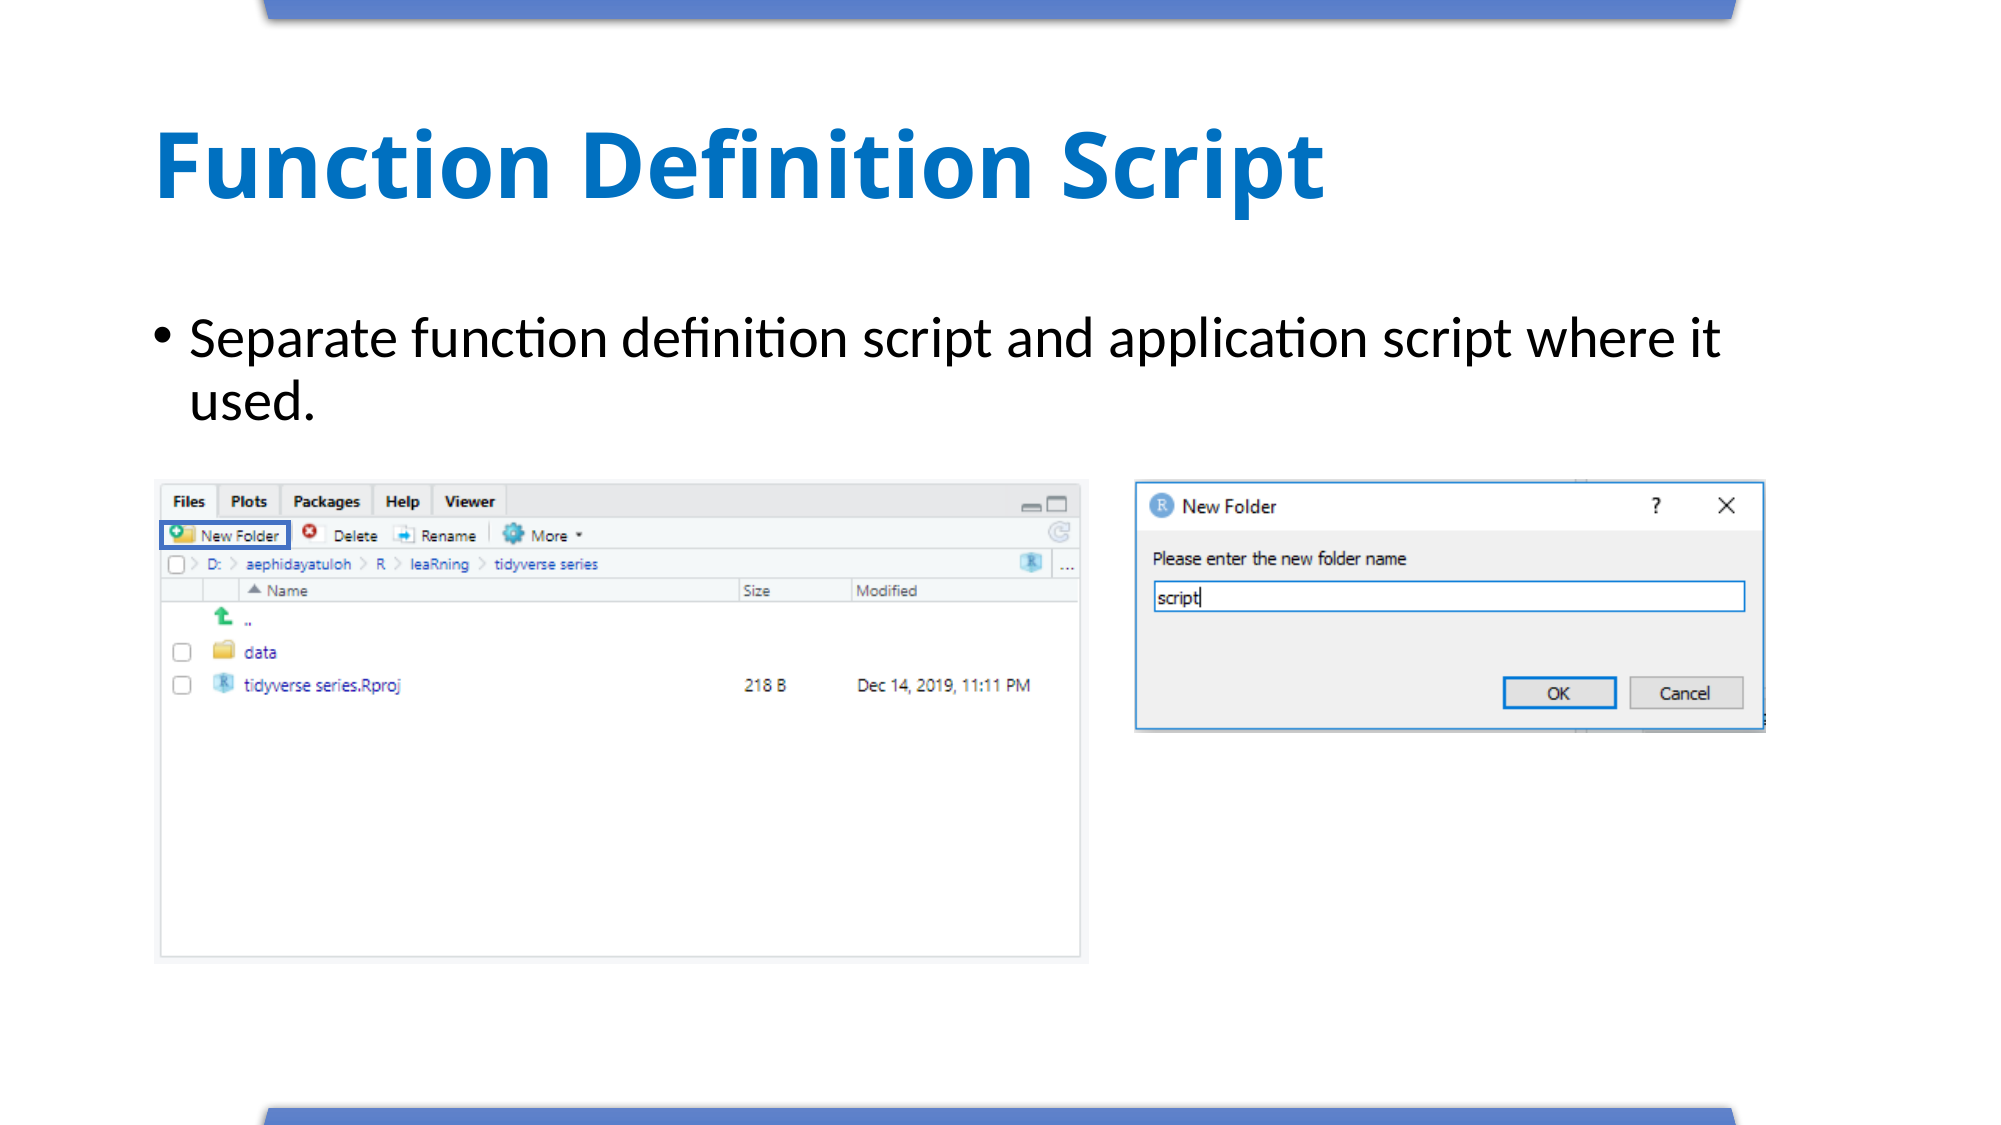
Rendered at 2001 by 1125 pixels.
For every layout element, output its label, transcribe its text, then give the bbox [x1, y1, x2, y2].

picture [154, 479, 1089, 964]
title Function Definition Script [137, 59, 1863, 278]
list Separate function definition script and application script where it used. [137, 299, 1863, 1014]
picture [1134, 479, 1766, 733]
